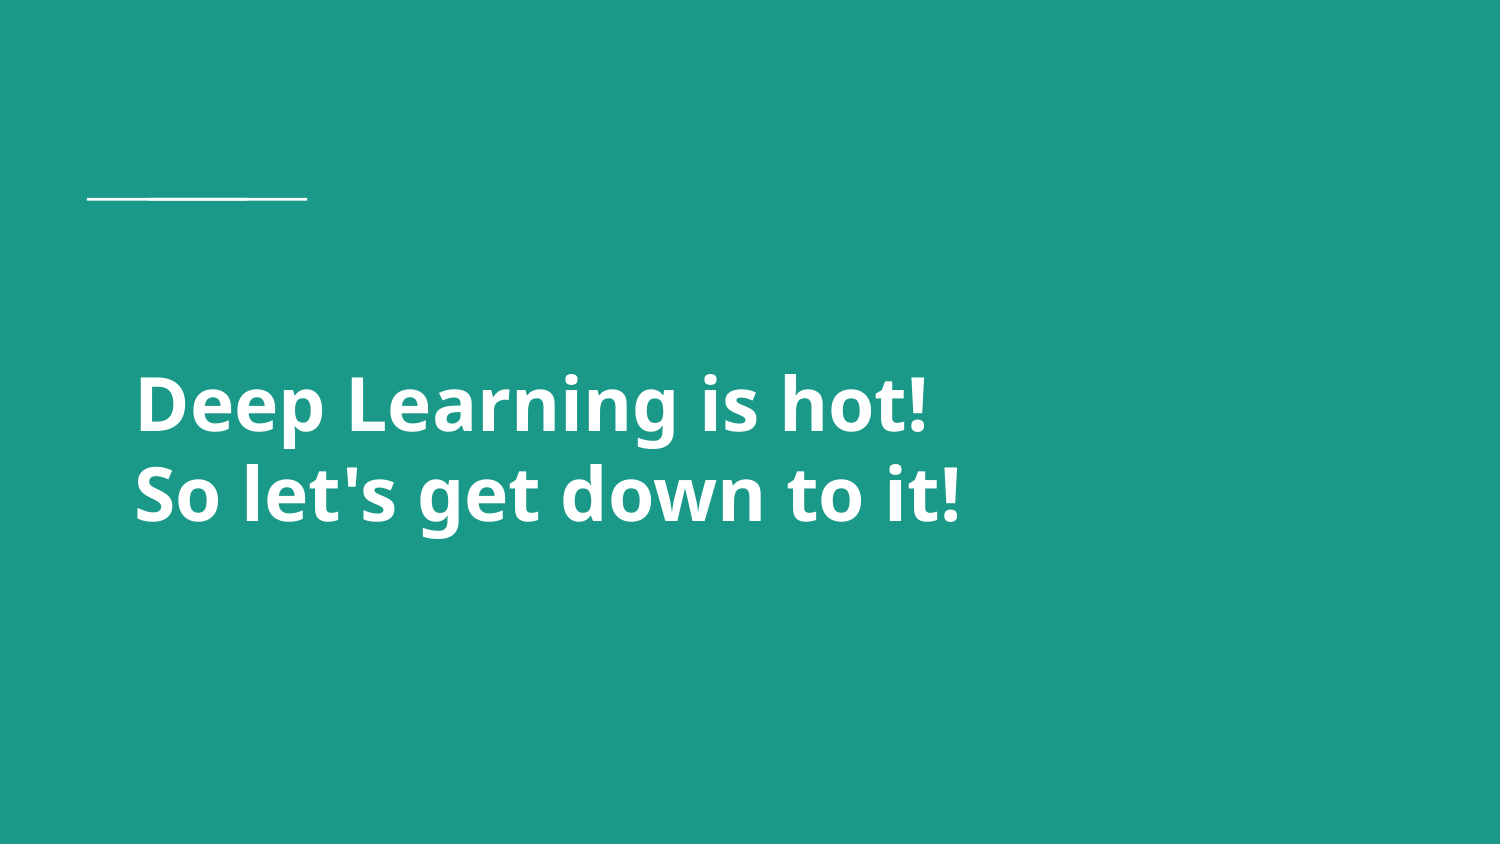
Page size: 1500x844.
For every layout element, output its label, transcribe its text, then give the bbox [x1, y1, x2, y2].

title Deep Learning is hot! So let's get down to it! [119, 341, 1381, 591]
